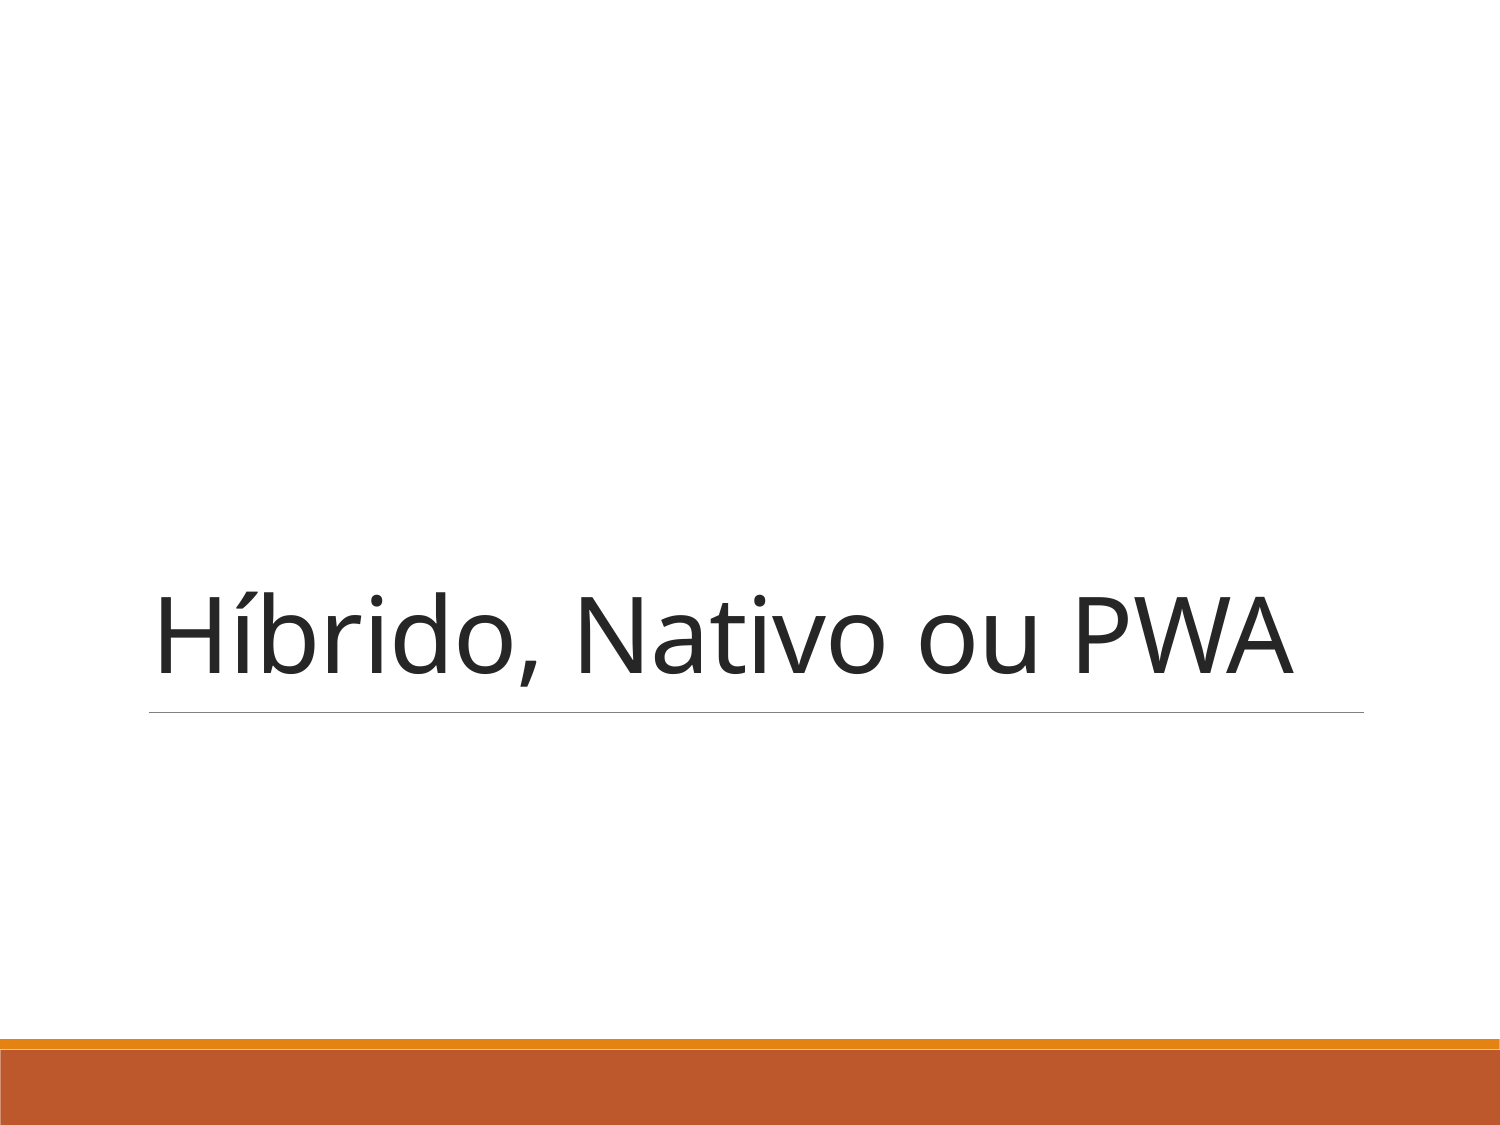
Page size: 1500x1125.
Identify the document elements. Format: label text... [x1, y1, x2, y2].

title Híbrido, Nativo ou PWA [136, 516, 1375, 831]
